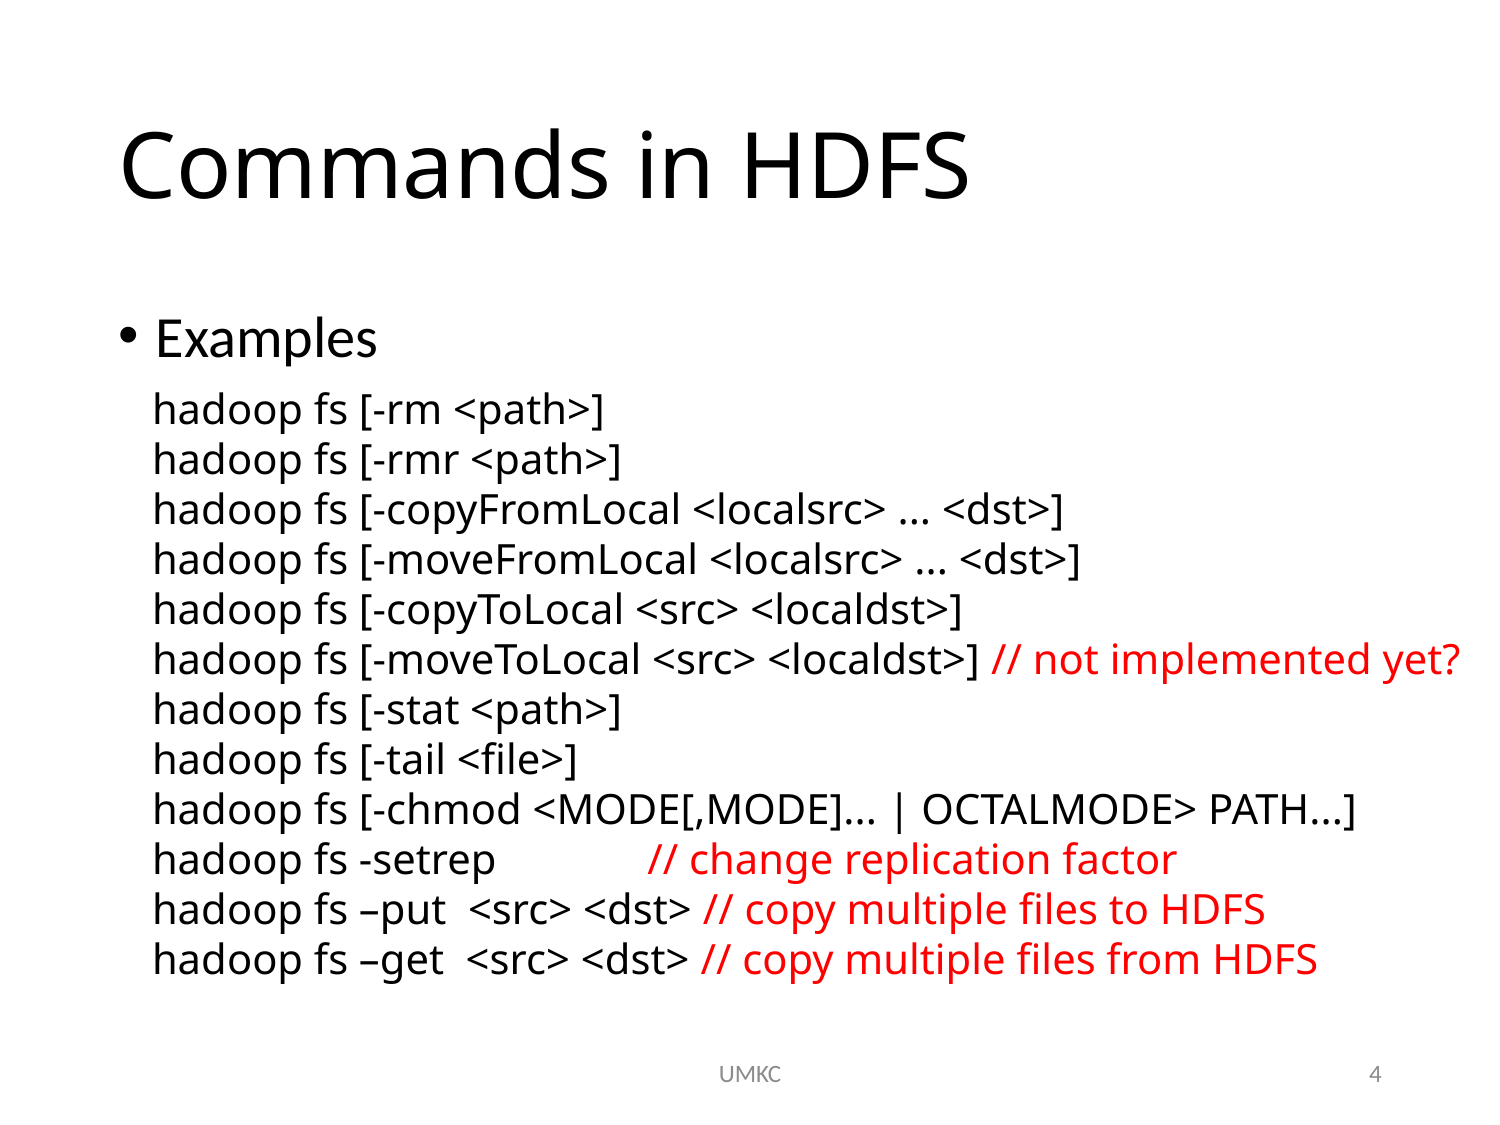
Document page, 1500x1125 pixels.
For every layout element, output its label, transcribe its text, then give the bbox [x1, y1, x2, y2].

footer UMKC [496, 1042, 1004, 1103]
slide_number 4 [1059, 1042, 1397, 1103]
title Commands in HDFS [103, 59, 1397, 278]
list Examples [103, 299, 1397, 1014]
text_box hadoop fs [-rm <path>] hadoop fs [-rmr <path>] hadoop fs [-copyFromLocal <localsrc> ... <dst>] hadoop fs [-moveFromLocal <localsrc> ... <dst>] hadoop fs [-copyToLocal <src> <localdst>] hadoop fs [-moveToLocal <src> <localdst>] // not implemented yet? hadoop fs [-stat <path>] hadoop fs [-tail <file>] hadoop fs [-chmod <MODE[,MODE]... | OCTALMODE> PATH...] hadoop fs -setrep // change replication factor hadoop fs –put <src> <dst> // copy multiple files to HDFS hadoop fs –get <src> <dst> // copy multiple files from HDFS [137, 375, 1488, 1040]
